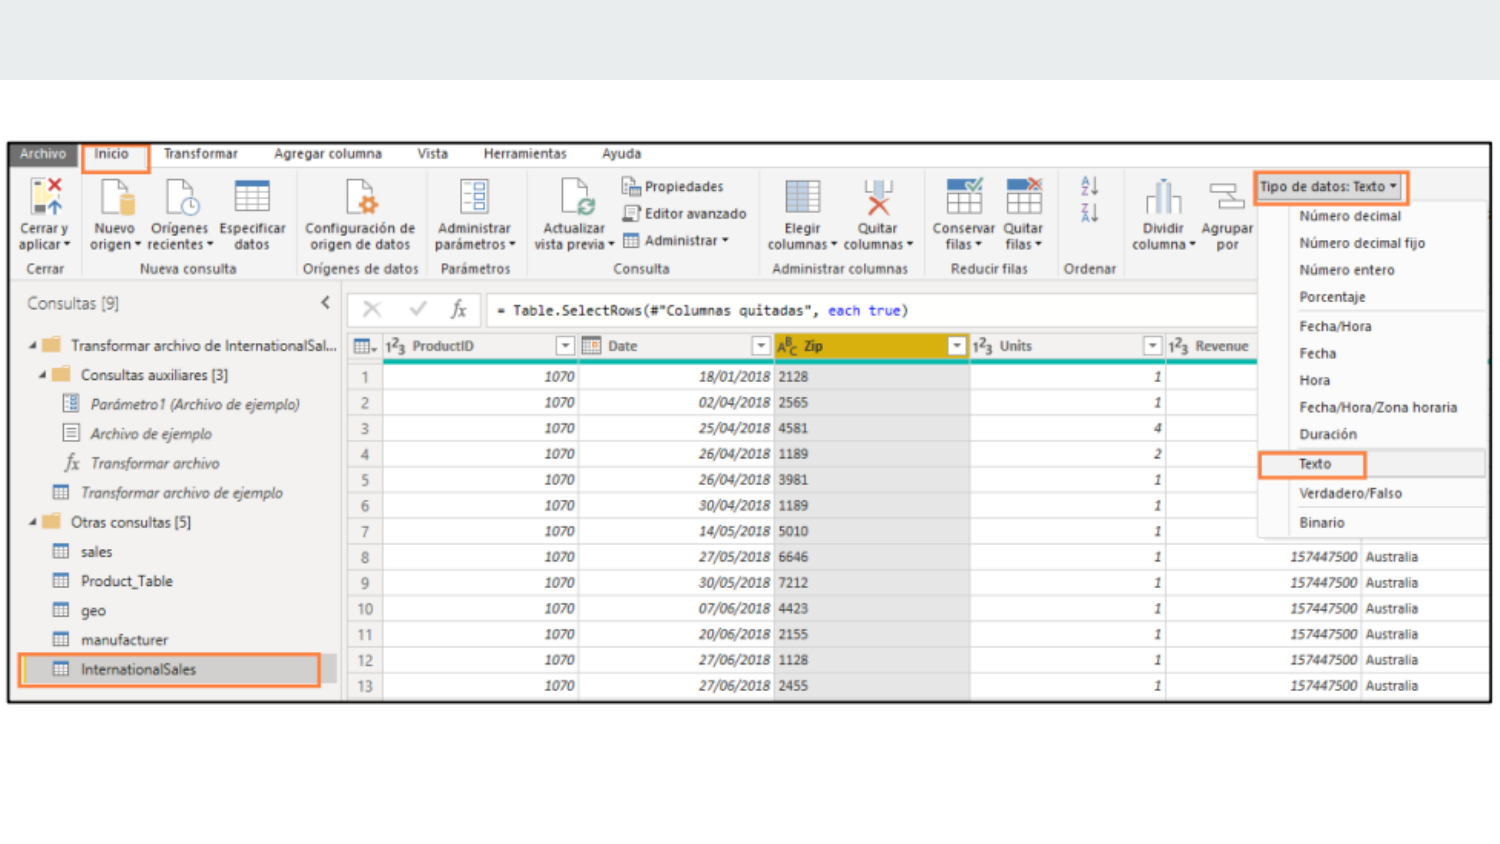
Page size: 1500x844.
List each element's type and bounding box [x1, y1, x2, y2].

picture [0, 132, 1500, 711]
